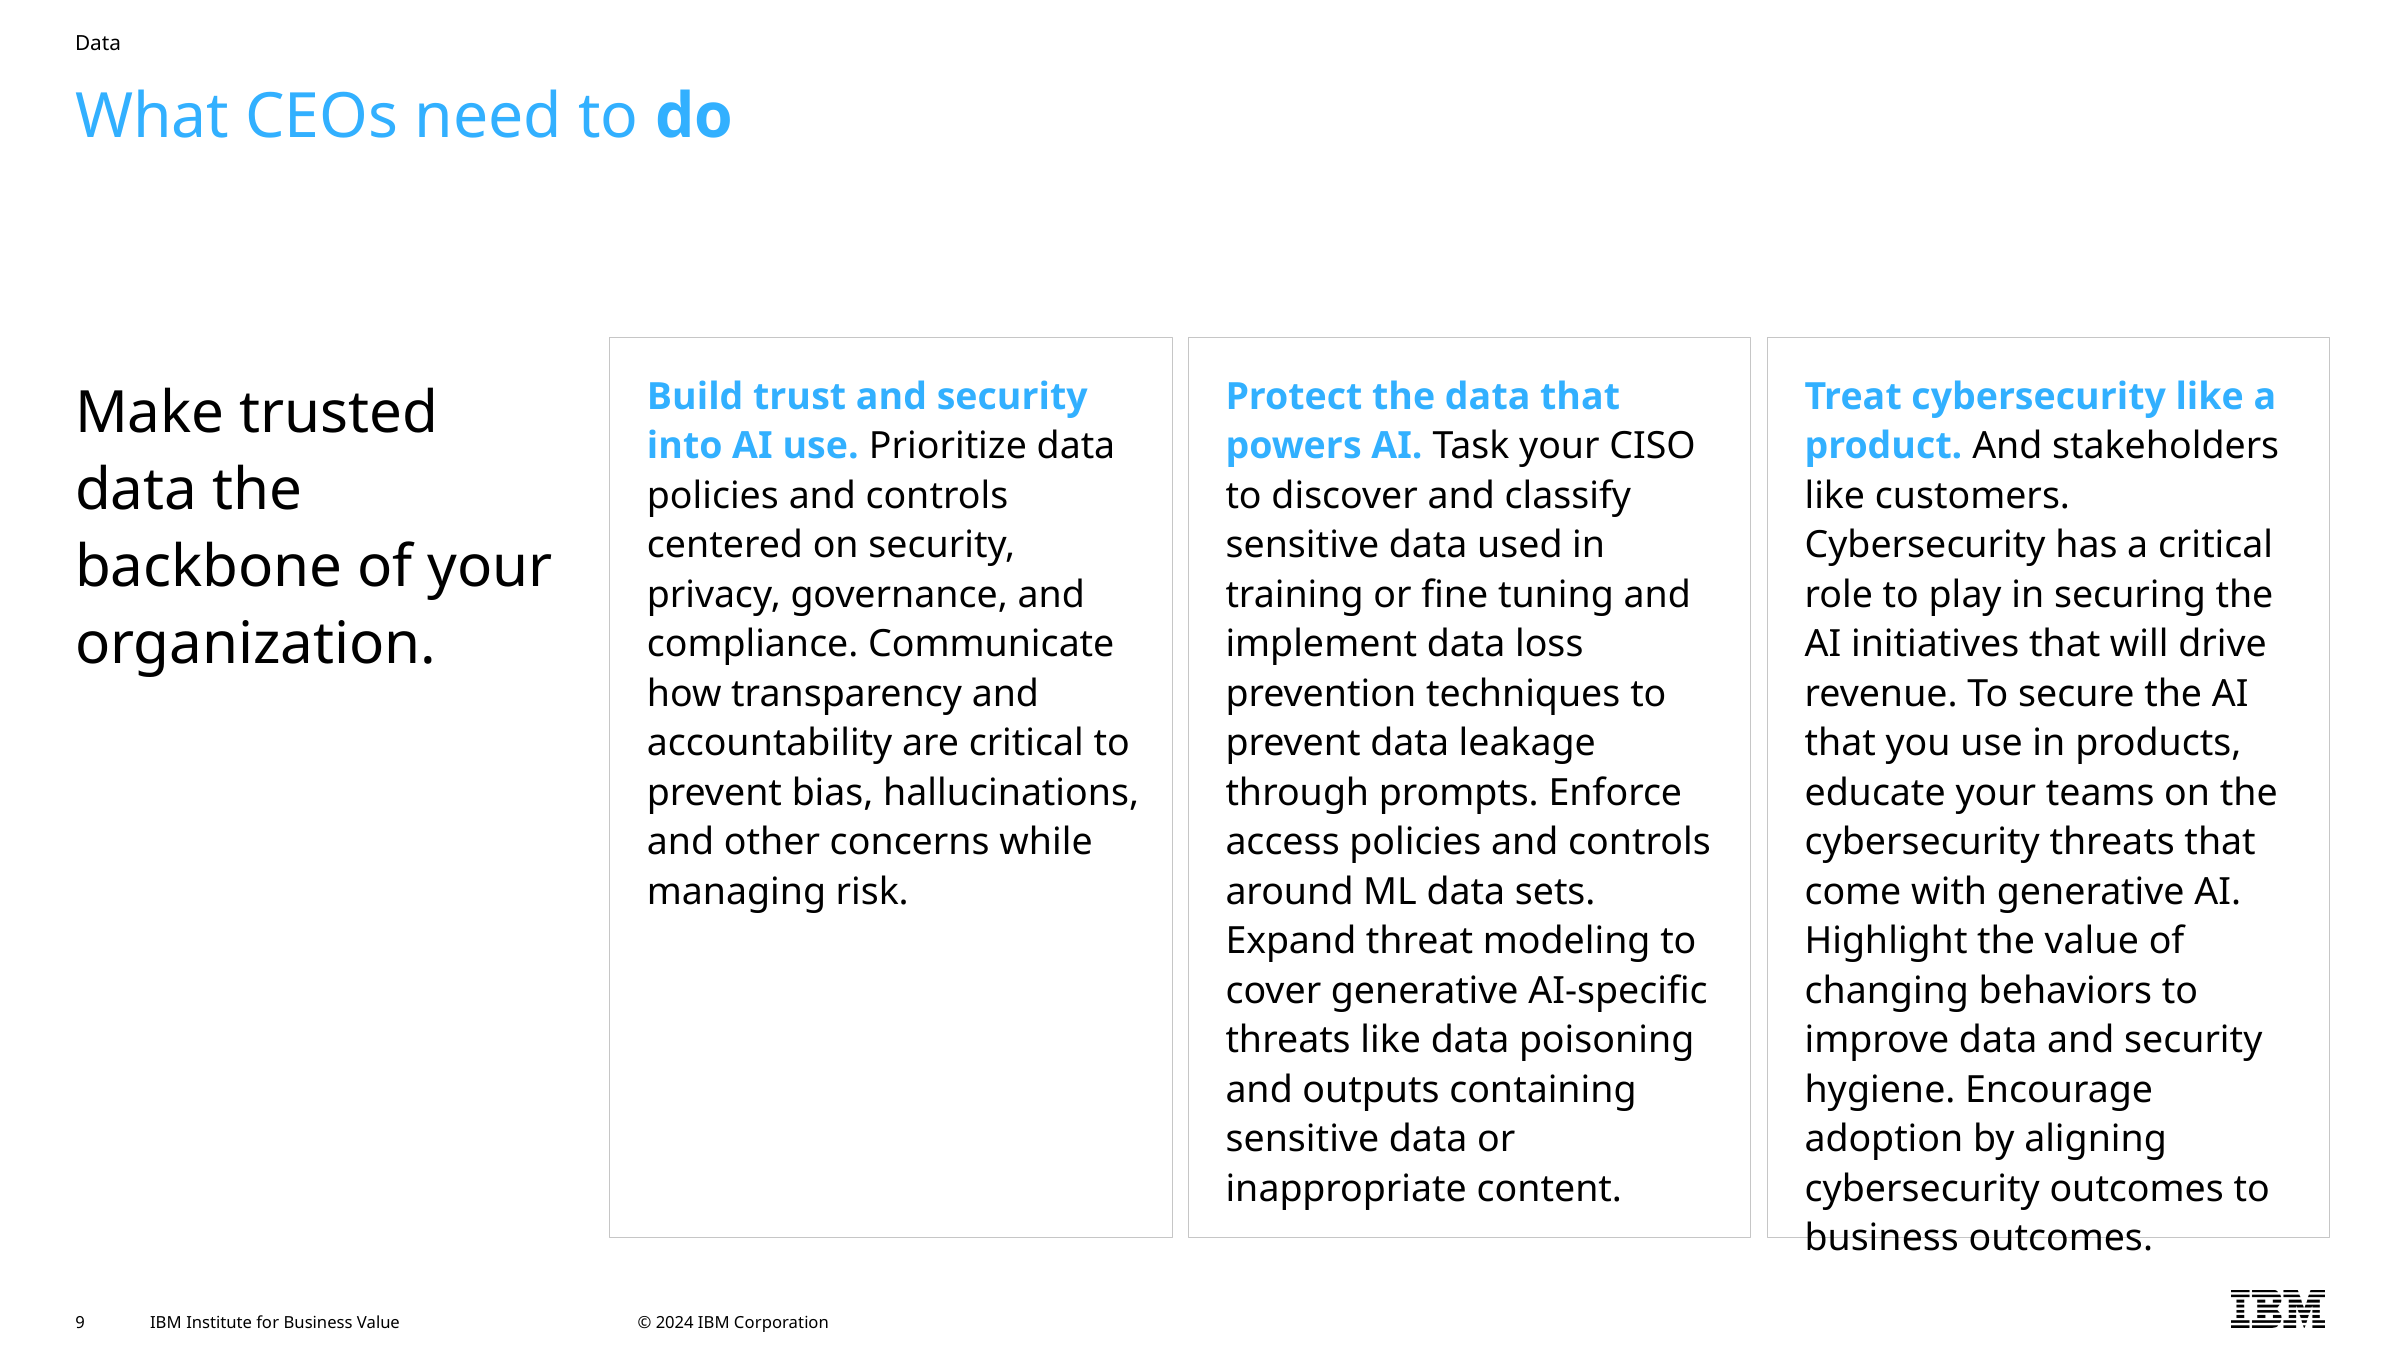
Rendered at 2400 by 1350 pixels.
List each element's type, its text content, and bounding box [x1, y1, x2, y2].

list Protect the data that powers AI. Task your CISO to discover and classify sensitive data used in training or fine tuning and implement data loss prevention techniques to prevent data leakage through prompts. Enforce access policies and controls around ML data sets. Expand threat modeling to cover generative AI-specific threats like data poisoning and outputs containing sensitive data or inappropriate content. [1188, 337, 1751, 1238]
list Data [75, 29, 600, 75]
text_box Make trusted data the backbone of your organization. [75, 337, 563, 1238]
title What CEOs need to do [75, 75, 1200, 287]
picture [2231, 1290, 2325, 1328]
list Treat cybersecurity like a product. And stakeholders like customers. Cybersecurity has a critical role to play in securing the AI initiatives that will drive revenue. To secure the AI that you use in products, educate your teams on the cybersecurity threats that come with generative AI. Highlight the value of changing behaviors to improve data and security hygiene. Encourage adoption by aligning cybersecurity outcomes to business outcomes. [1766, 337, 2330, 1238]
list Build trust and security into AI use. Prioritize data policies and controls centered on security, privacy, governance, and compliance. Communicate how transparency and accountability are critical to prevent bias, hallucinations, and other concerns while managing risk. [609, 337, 1173, 1238]
